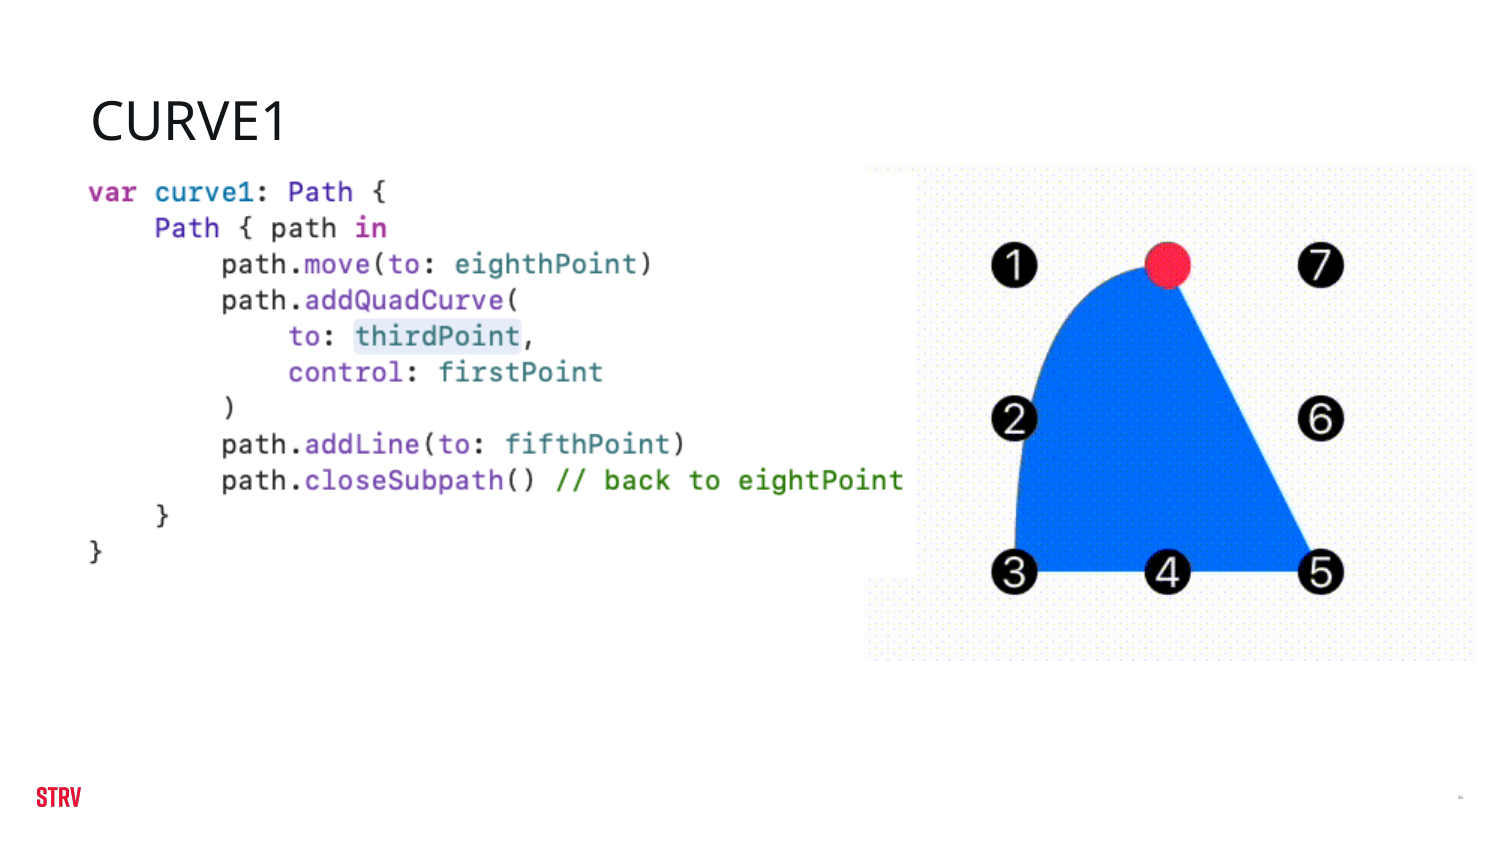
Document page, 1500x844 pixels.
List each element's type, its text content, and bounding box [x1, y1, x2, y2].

picture [37, 787, 81, 807]
picture [81, 164, 1476, 661]
title CURVE1 [0, 86, 1500, 140]
slide_number ‹#› [1411, 779, 1478, 816]
